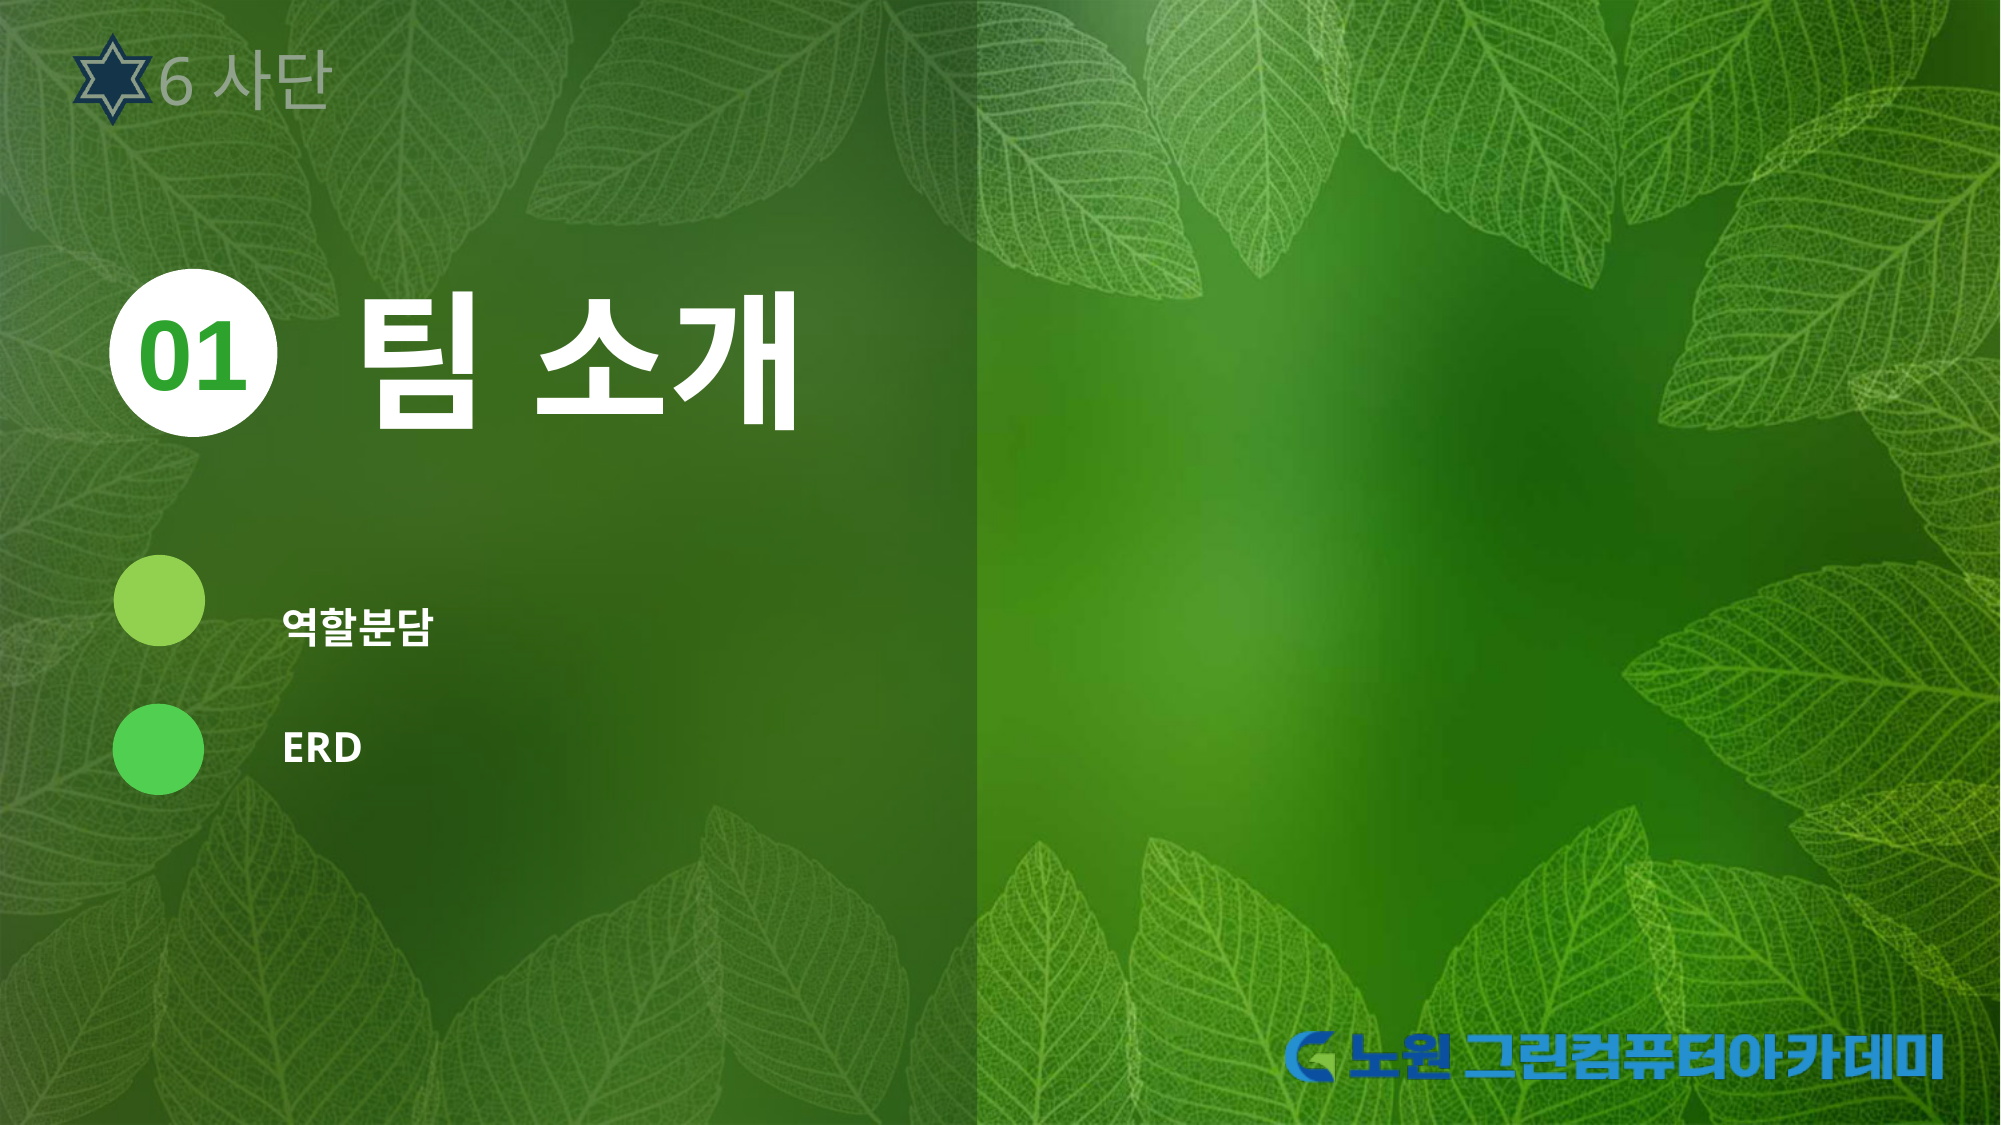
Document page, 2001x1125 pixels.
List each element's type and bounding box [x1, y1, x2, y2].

picture [978, 0, 2001, 1125]
text_box [109, 259, 1231, 457]
text_box [226, 585, 961, 780]
text_box [251, 594, 961, 661]
text_box [0, 0, 978, 1125]
text_box [112, 553, 207, 648]
picture [72, 32, 153, 126]
text_box [111, 702, 206, 797]
